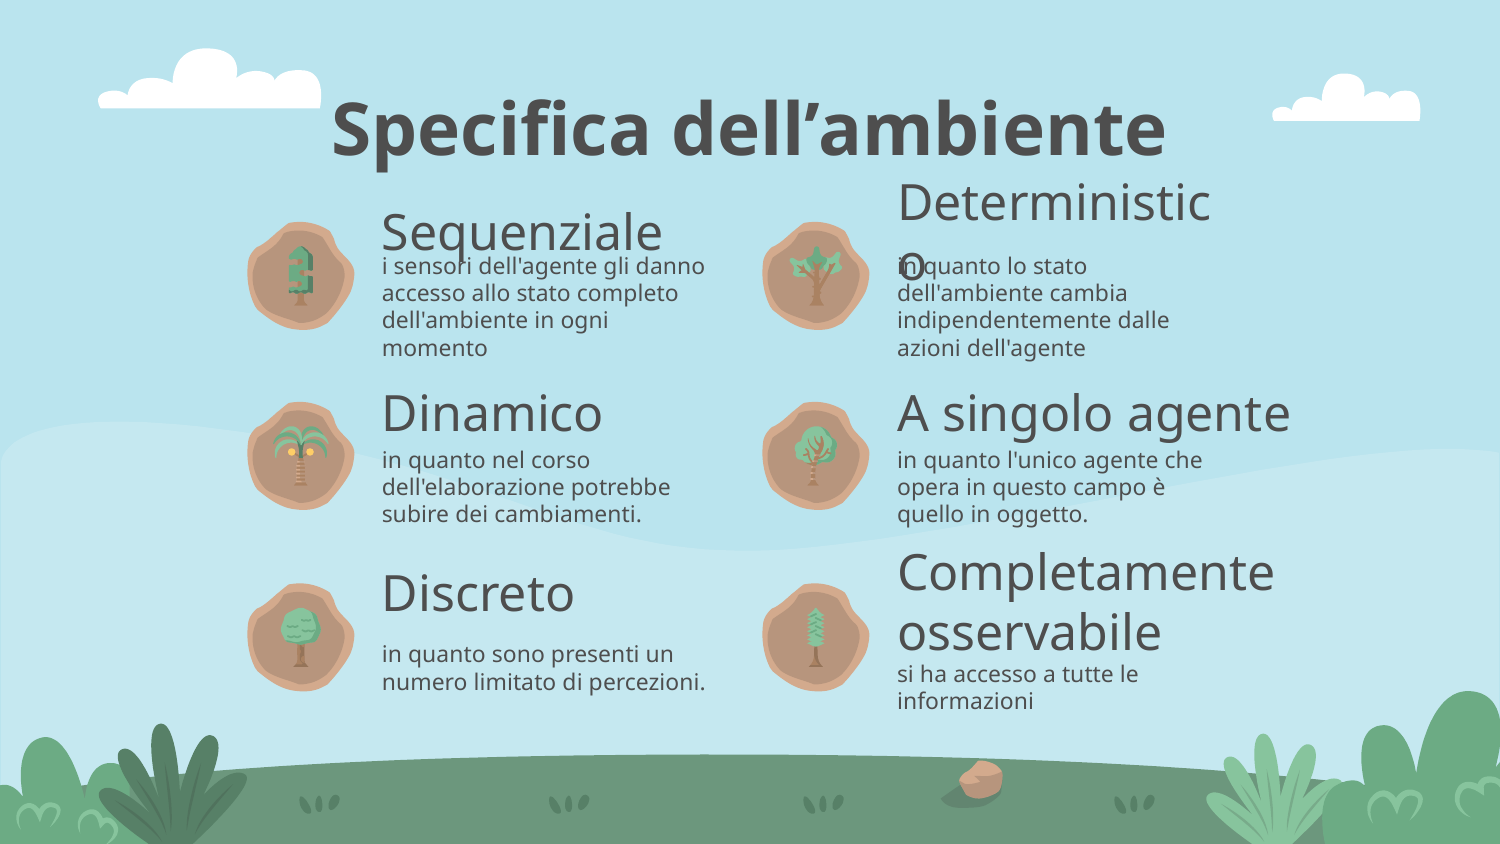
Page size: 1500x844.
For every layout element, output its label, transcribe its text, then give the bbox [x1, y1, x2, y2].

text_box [762, 583, 870, 692]
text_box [247, 221, 355, 331]
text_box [288, 246, 313, 306]
title Dinamico [366, 381, 726, 441]
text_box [280, 607, 321, 668]
subtitle si ha accesso a tutte le informazioni [882, 641, 1241, 732]
title Specifica dell’ambiente [118, 88, 1382, 164]
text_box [806, 607, 825, 668]
subtitle in quanto lo stato dell'ambiente cambia indipendentemente dalle azioni dell'agente [882, 261, 1241, 352]
title Discreto [366, 561, 726, 622]
subtitle in quanto nel corso dell'elaborazione potrebbe subire dei cambiamenti. [366, 441, 726, 532]
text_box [272, 426, 329, 486]
subtitle in quanto l'unico agente che opera in questo campo è quello in oggetto. [882, 441, 1241, 532]
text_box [794, 426, 838, 486]
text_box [762, 221, 870, 331]
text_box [247, 401, 355, 511]
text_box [762, 401, 870, 511]
title Deterministico [882, 200, 1253, 261]
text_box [789, 246, 843, 306]
title Sequenziale [366, 200, 726, 261]
subtitle i sensori dell'agente gli danno accesso allo stato completo dell'ambiente in ogni momento [366, 261, 726, 352]
title Completamente osservabile [882, 570, 1483, 631]
subtitle in quanto sono presenti un numero limitato di percezioni. [366, 622, 726, 712]
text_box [247, 583, 355, 692]
title A singolo agente [882, 381, 1323, 442]
